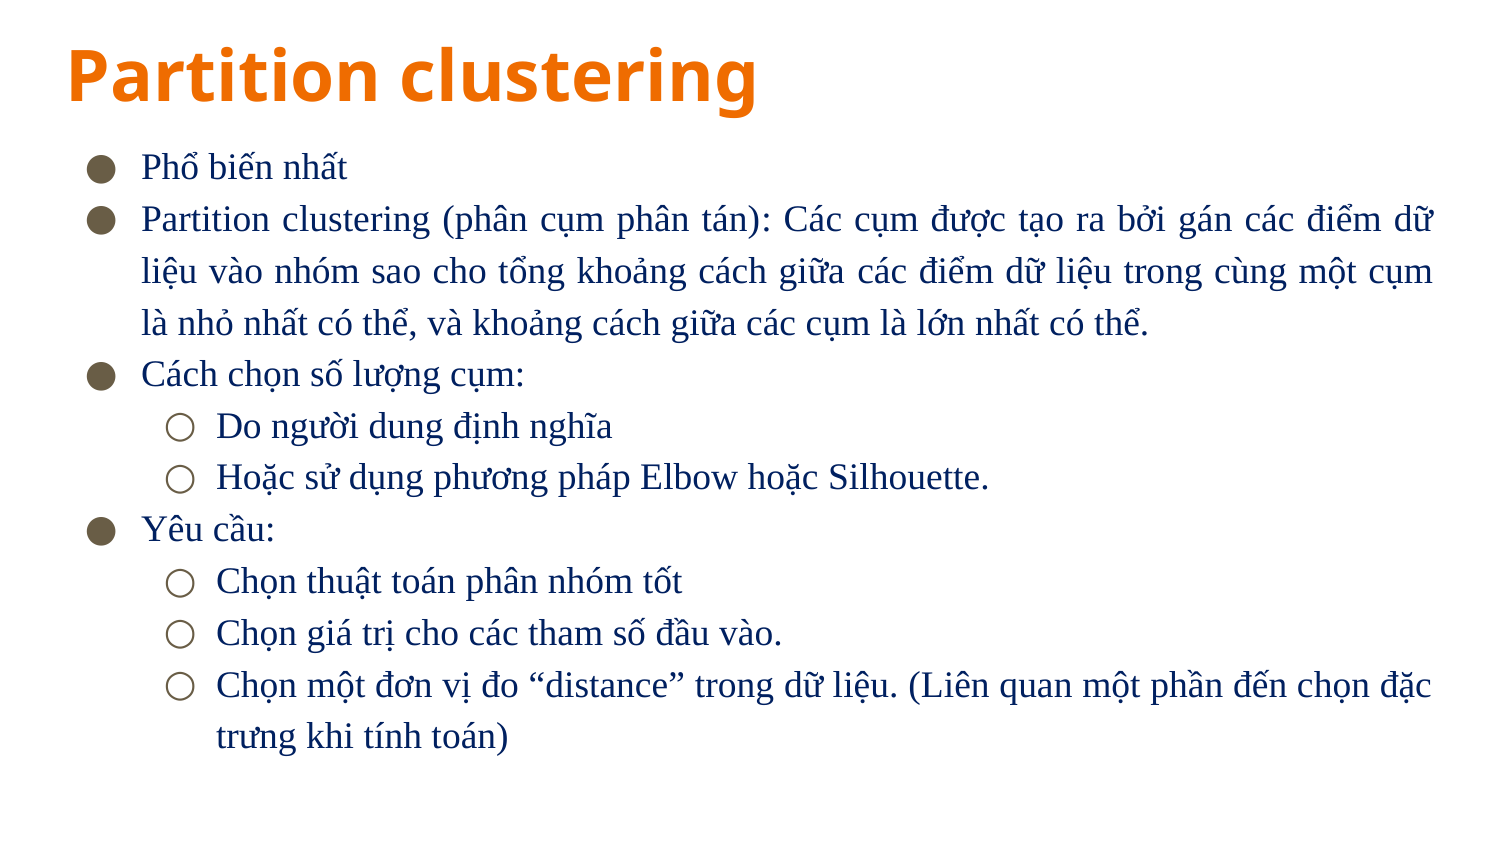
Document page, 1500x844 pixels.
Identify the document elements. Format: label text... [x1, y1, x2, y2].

list Phổ biến nhất Partition clustering (phân cụm phân tán): Các cụm được tạo ra bởi gán các điểm dữ liệu vào nhóm sao cho tổng khoảng cách giữa các điểm dữ liệu trong cùng một cụm là nhỏ nhất có thể, và khoảng cách giữa các cụm là lớn nhất có thể. Cách chọn số lượng cụm: Do người dung định nghĩa Hoặc sử dụng phương pháp Elbow hoặc Silhouette. Yêu cầu: Chọn thuật toán phân nhóm tốt Chọn giá trị cho các tham số đầu vào. Chọn một đơn vị đo “distance” trong dữ liệu. (Liên quan một phần đến chọn đặc trưng khi tính toán) [51, 120, 1449, 829]
title Partition clustering [50, 15, 1449, 132]
